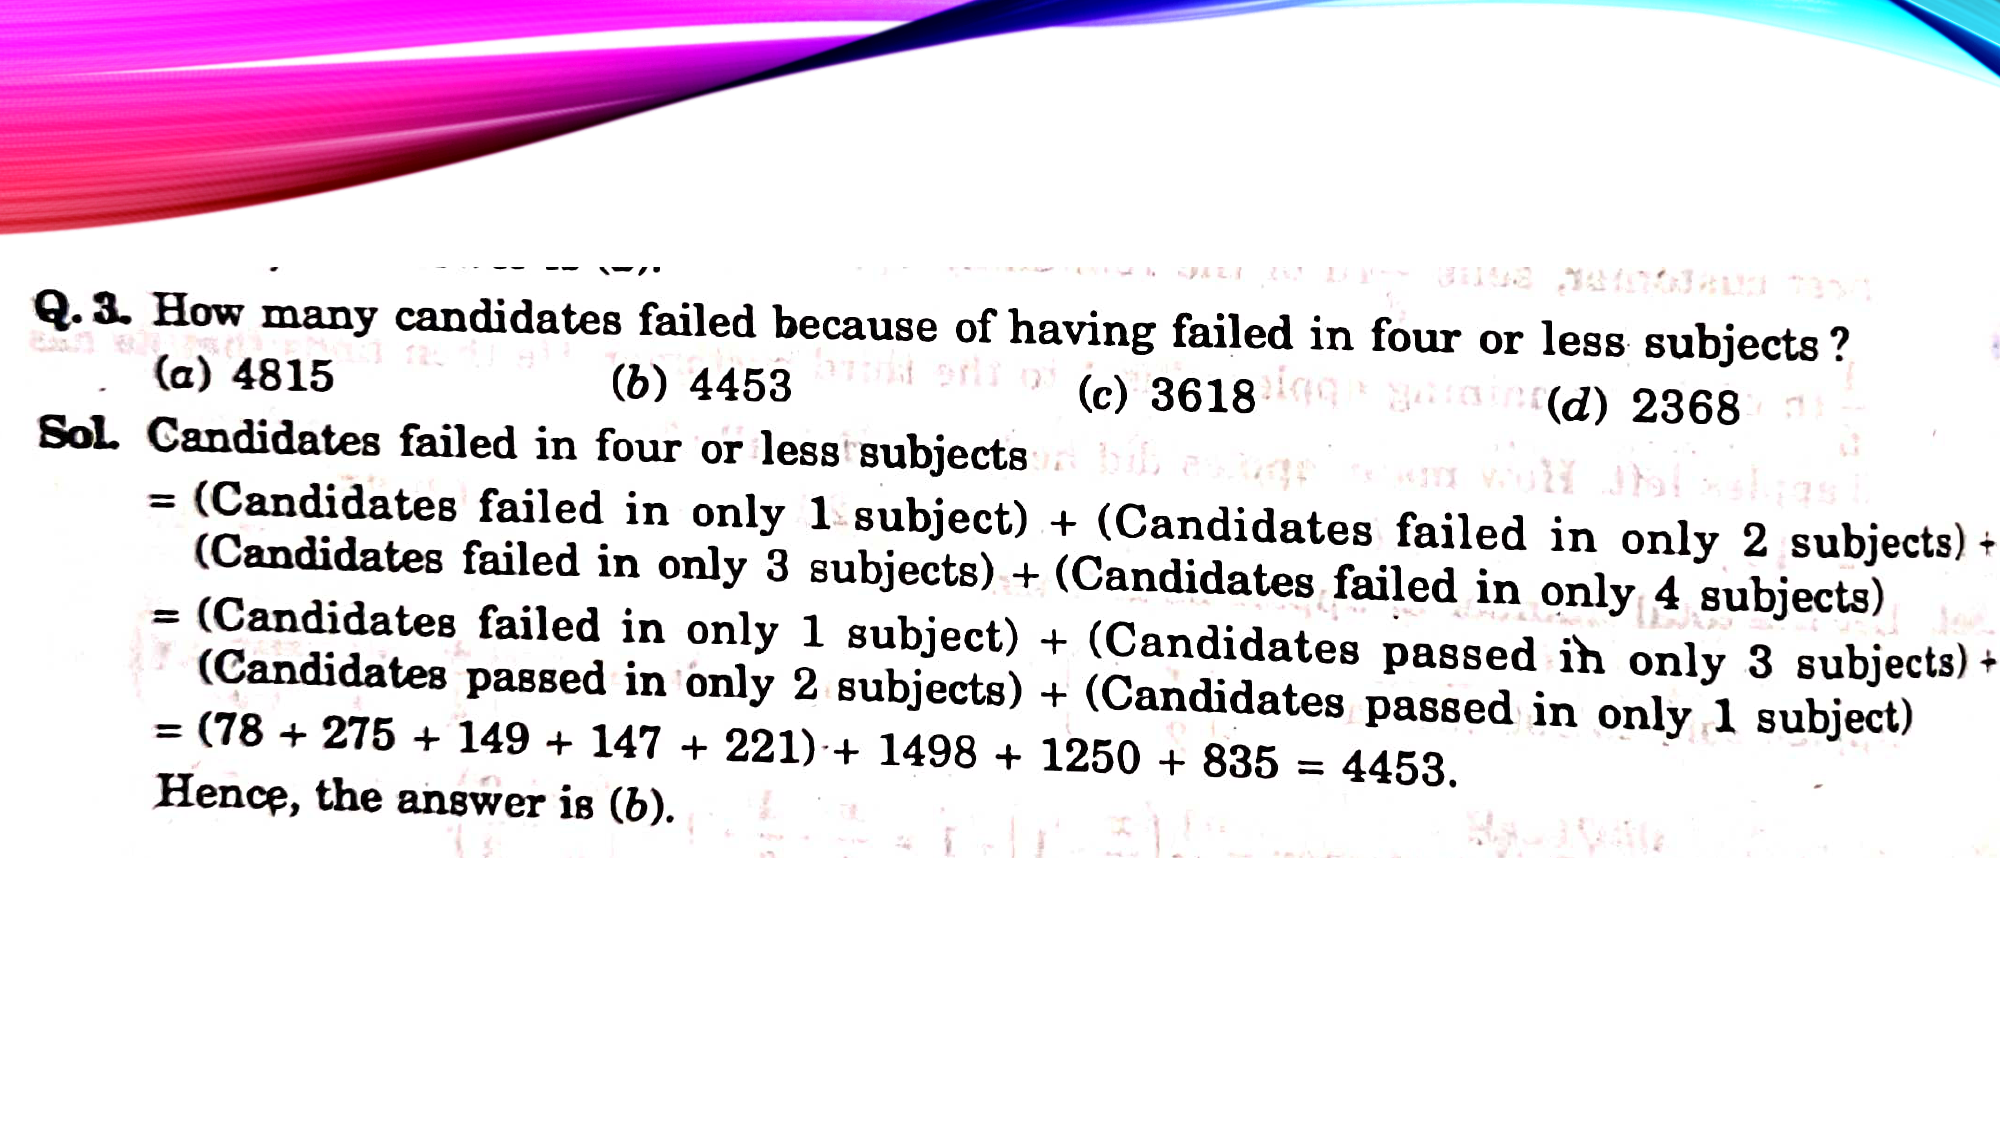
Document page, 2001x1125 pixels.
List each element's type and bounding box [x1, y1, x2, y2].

picture [1910, 0, 2000, 45]
picture [0, 266, 2000, 858]
picture [0, 0, 2000, 237]
picture [1890, 0, 2000, 75]
